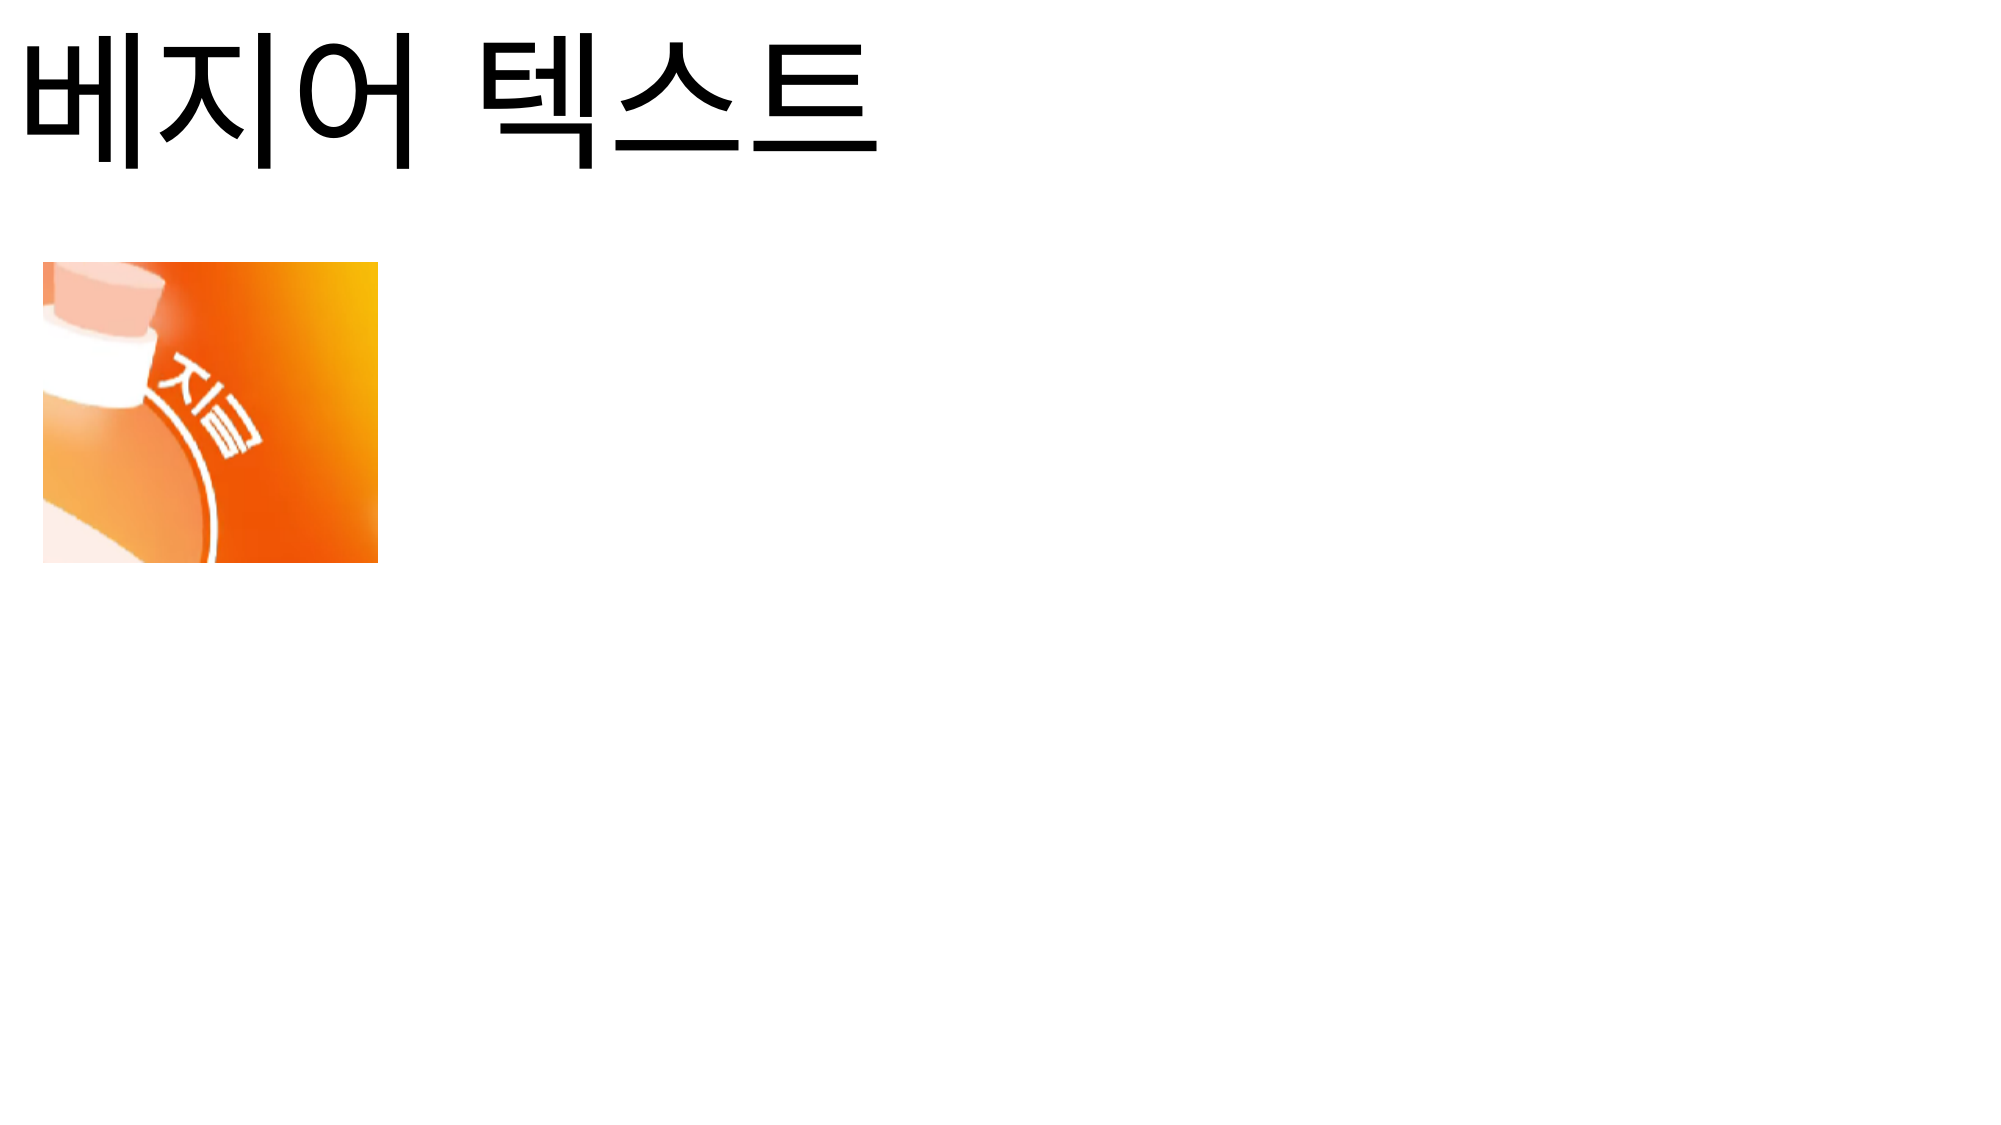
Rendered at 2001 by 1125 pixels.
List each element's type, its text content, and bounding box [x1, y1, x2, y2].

text_box 베지어 텍스트 [0, 0, 1725, 218]
picture [42, 261, 379, 563]
